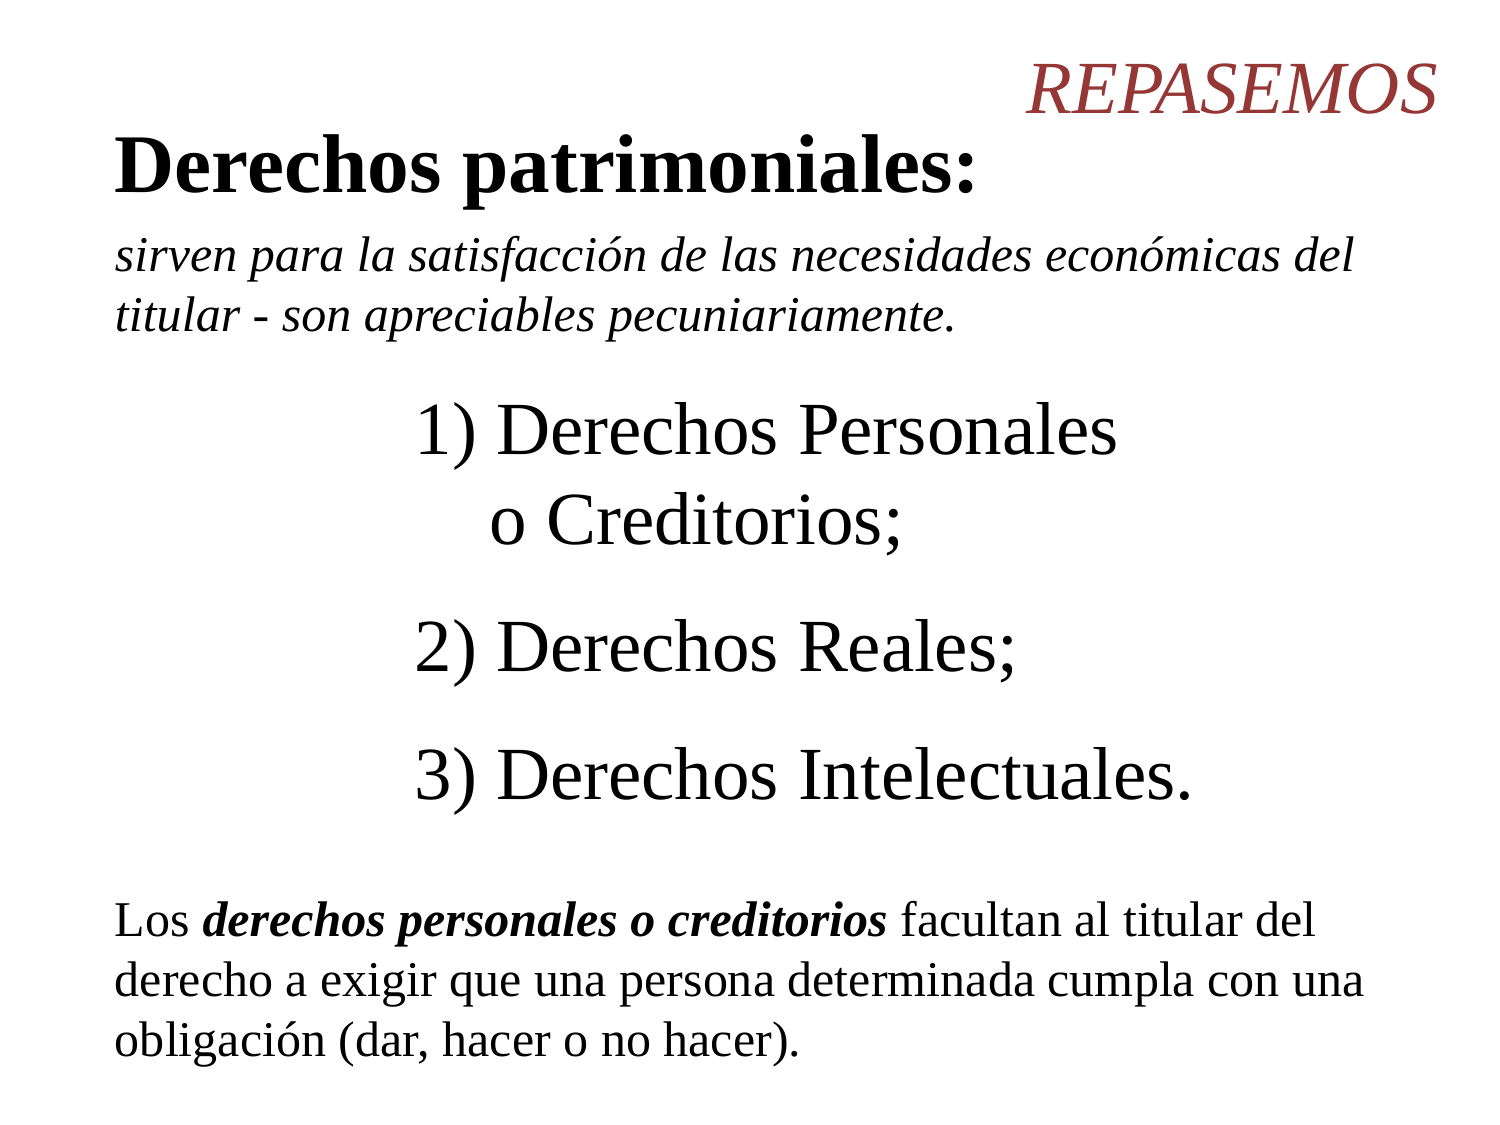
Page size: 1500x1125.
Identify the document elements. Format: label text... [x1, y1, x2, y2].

text_box Derechos patrimoniales: sirven para la satisfacción de las necesidades económicas del titular - son apreciables pecuniariamente. 1) Derechos Personales o Creditorios; 2) Derechos Reales; 3) Derechos Intelectuales. Los derechos personales o creditorios facultan al titular del derecho a exigir que una persona determinada cumpla con una obligación (dar, hacer o no hacer). [100, 101, 1412, 1074]
text_box REPASEMOS [1012, 30, 1453, 136]
